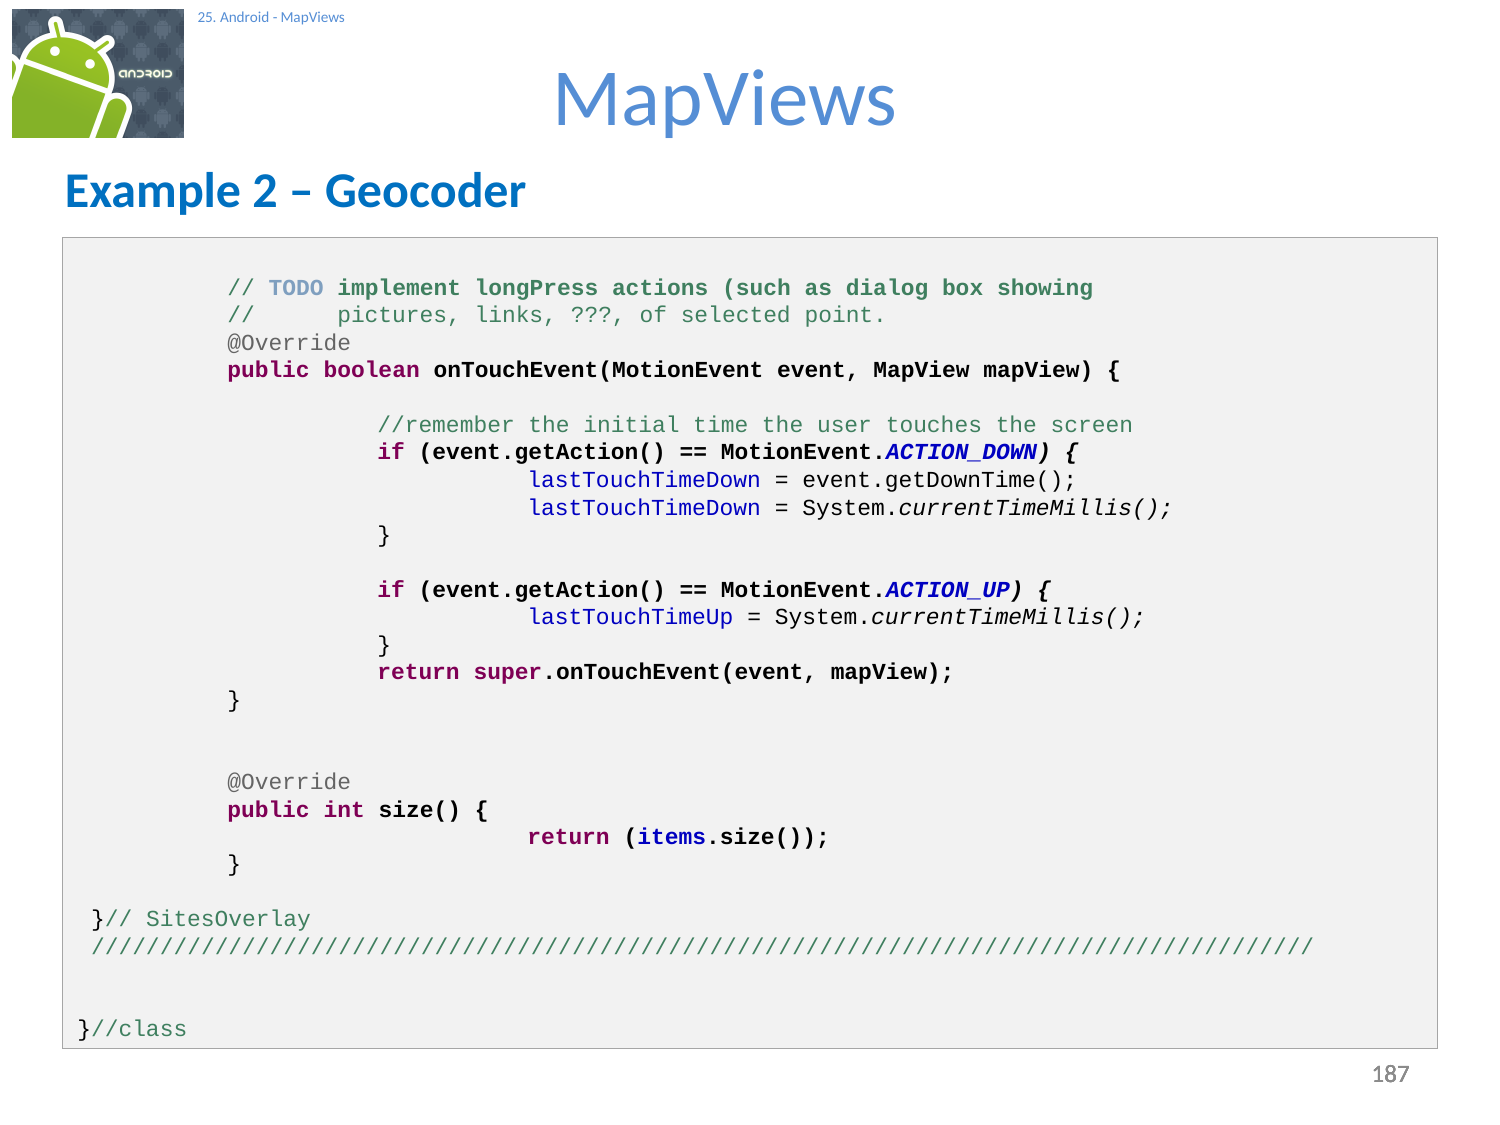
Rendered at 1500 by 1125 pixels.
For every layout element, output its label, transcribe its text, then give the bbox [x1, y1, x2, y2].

text_box Example 2 – Geocoder [49, 149, 1400, 225]
text_box // TODO implement longPress actions (such as dialog box showing // pictures, links, ???, of selected point. @Override public boolean onTouchEvent(MotionEvent event, MapView mapView) { //remember the initial time the user touches the screen if (event.getAction() == MotionEvent.ACTION_DOWN) { lastTouchTimeDown = event.getDownTime(); lastTouchTimeDown = System.currentTimeMillis(); } if (event.getAction() == MotionEvent.ACTION_UP) { lastTouchTimeUp = System.currentTimeMillis(); } return super.onTouchEvent(event, mapView); } @Override public int size() { return (items.size()); } }// SitesOverlay ///////////////////////////////////////////////////////////////////////////////////////// }//class [62, 237, 1438, 1049]
picture [12, 9, 184, 138]
text_box 25. Android - MapViews MapViews [49, 7, 1400, 149]
text_box 187 [1074, 1049, 1425, 1103]
